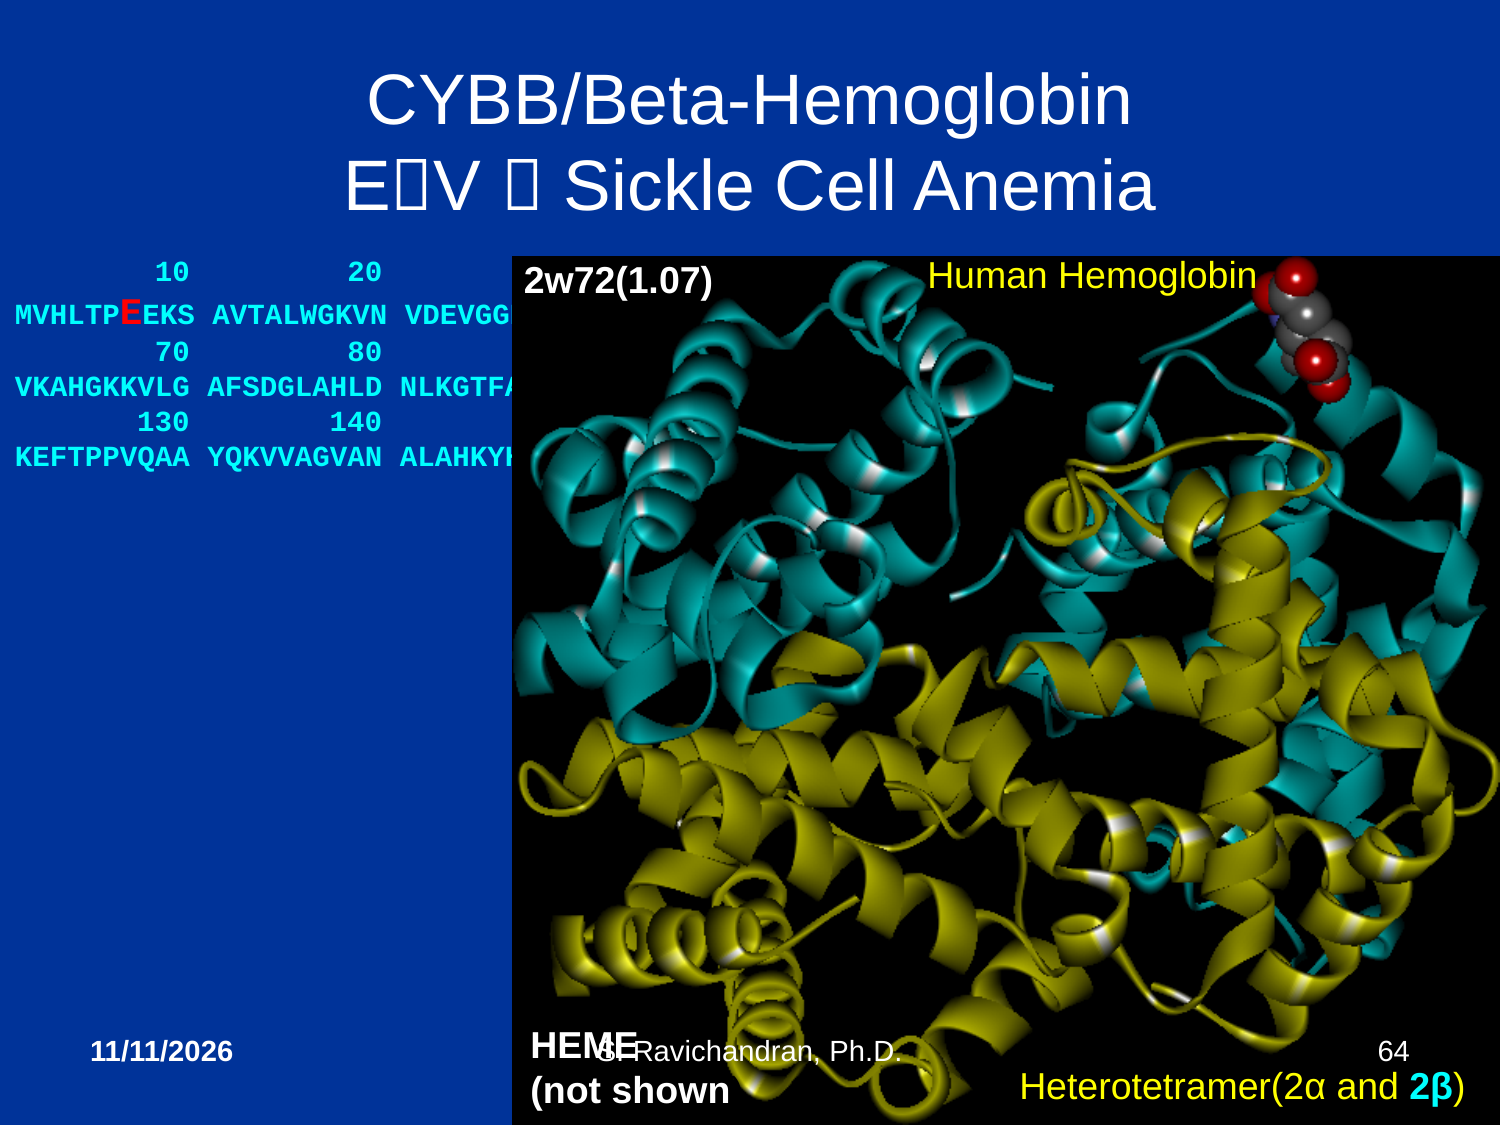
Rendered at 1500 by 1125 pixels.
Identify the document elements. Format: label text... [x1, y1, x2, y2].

text_box 10 20 30 40 50 60 MVHLTPEEKS AVTALWGKVN VDEVGGEALG RLLVVYPWTQ RFFESFGDLS TPDAVMGNPK 70 80 90 100 110 120 VKAHGKKVLG AFSDGLAHLD NLKGTFATLS ELHCDKLHVD PENFRLLGNV LVCVLAHHFG 130 140 KEFTPPVQAA YQKVVAGVAN ALAHKYH [0, 245, 506, 480]
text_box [509, 243, 1500, 1125]
title CYBB/Beta-Hemoglobin EV  Sickle Cell Anemia [74, 44, 1426, 233]
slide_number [74, 1024, 426, 1103]
